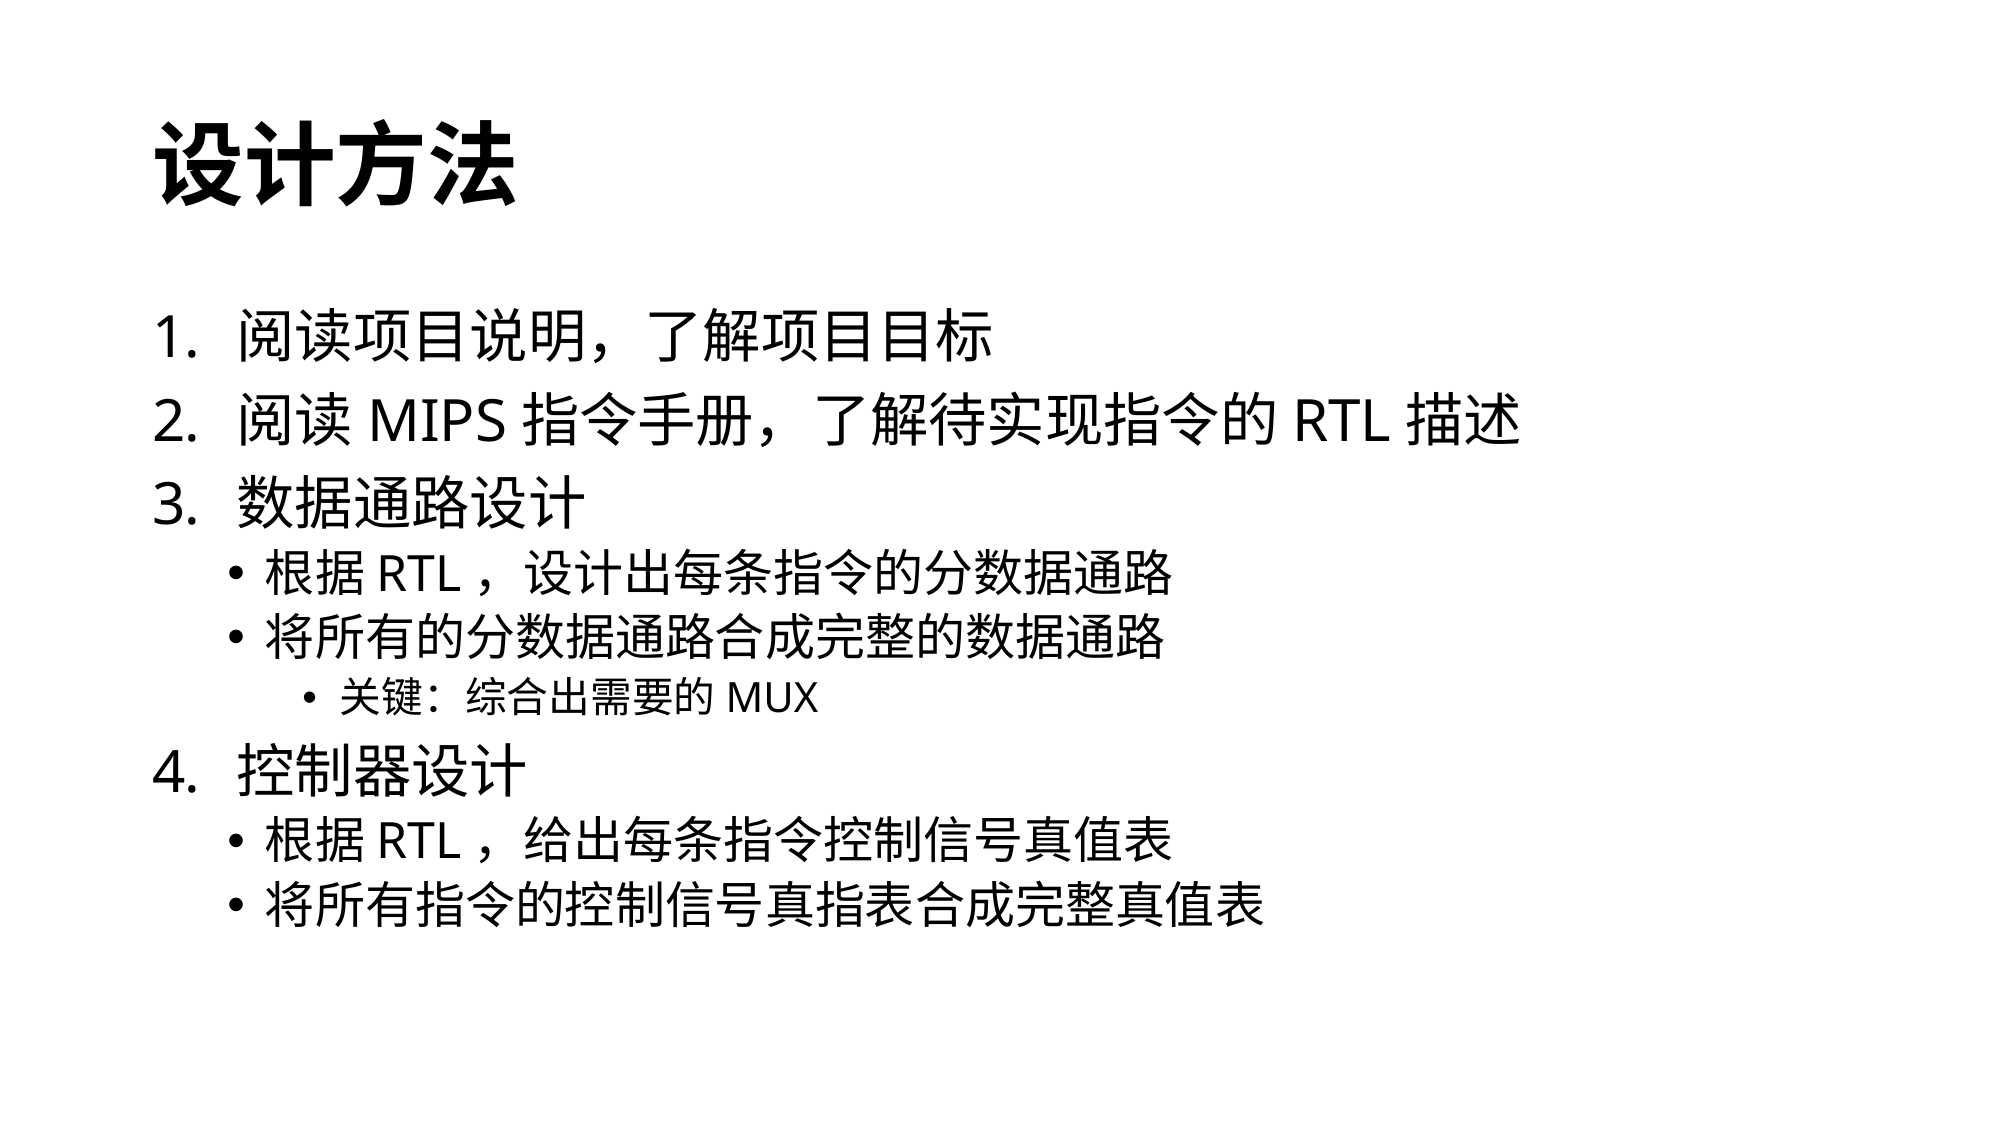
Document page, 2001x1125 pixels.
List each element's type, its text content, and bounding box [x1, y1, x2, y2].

list 阅读项目说明，了解项目目标 阅读MIPS指令手册，了解待实现指令的RTL描述 数据通路设计 根据RTL，设计出每条指令的分数据通路 将所有的分数据通路合成完整的数据通路 关键：综合出需要的MUX 控制器设计 根据RTL，给出每条指令控制信号真值表 将所有指令的控制信号真指表合成完整真值表 [137, 299, 1863, 1014]
title 设计方法 [137, 59, 1863, 278]
